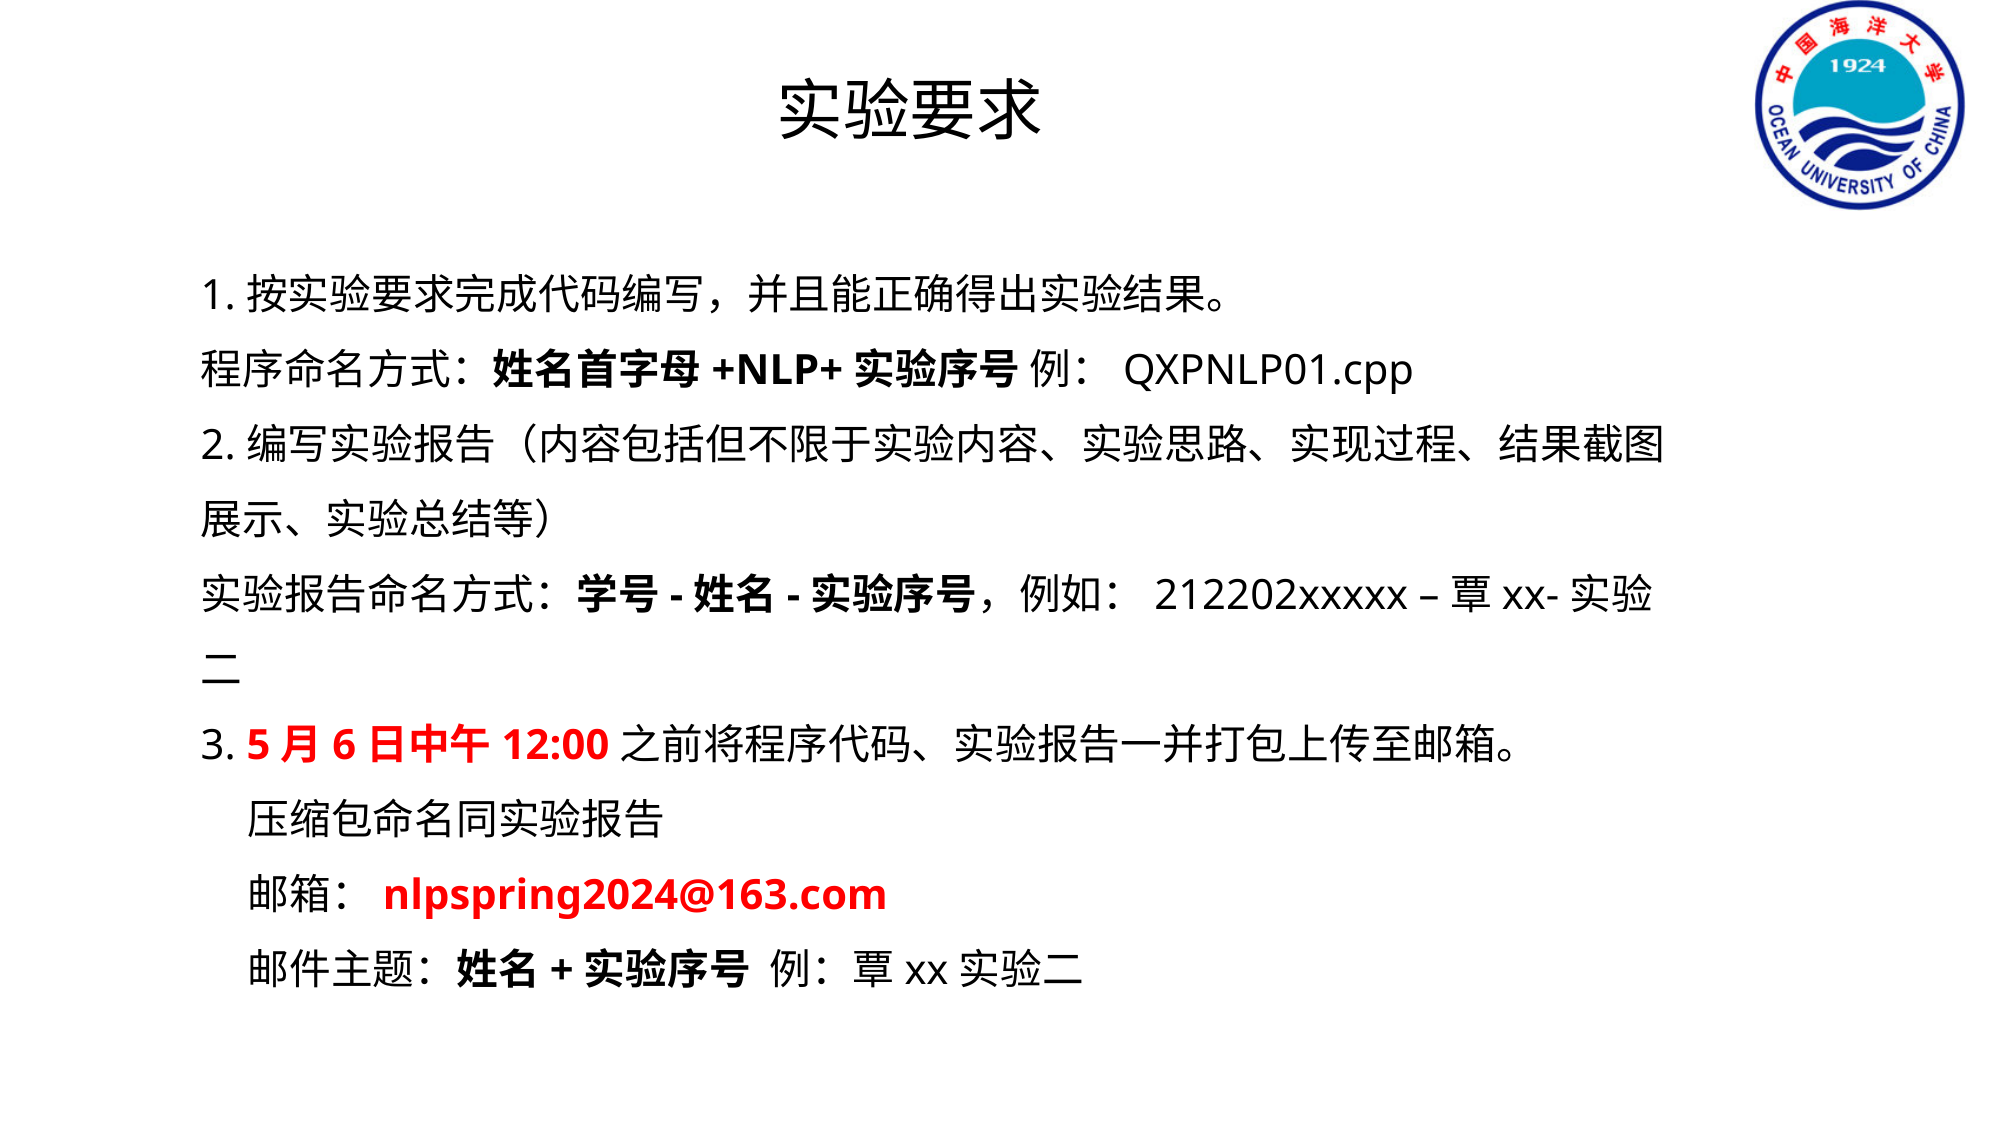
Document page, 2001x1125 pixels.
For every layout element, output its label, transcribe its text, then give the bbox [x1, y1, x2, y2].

text_box 实验要求 [761, 60, 1151, 176]
picture [1754, 0, 1966, 211]
text_box 1.按实验要求完成代码编写，并且能正确得出实验结果。 程序命名方式：姓名首字母+NLP+实验序号 例：QXPNLP01.cpp 2.编写实验报告（内容包括但不限于实验内容、实验思路、实现过程、结果截图展示、实验总结等） 实验报告命名方式：学号-姓名-实验序号，例如：212202xxxxx –覃xx-实验二 3. 5月6日中午12:00之前将程序代码、实验报告一并打包上传至邮箱。 压缩包命名同实验报告 邮箱：nlpspring2024@163.com 邮件主题：姓名+实验序号 例：覃xx实验二 [185, 235, 1702, 1001]
